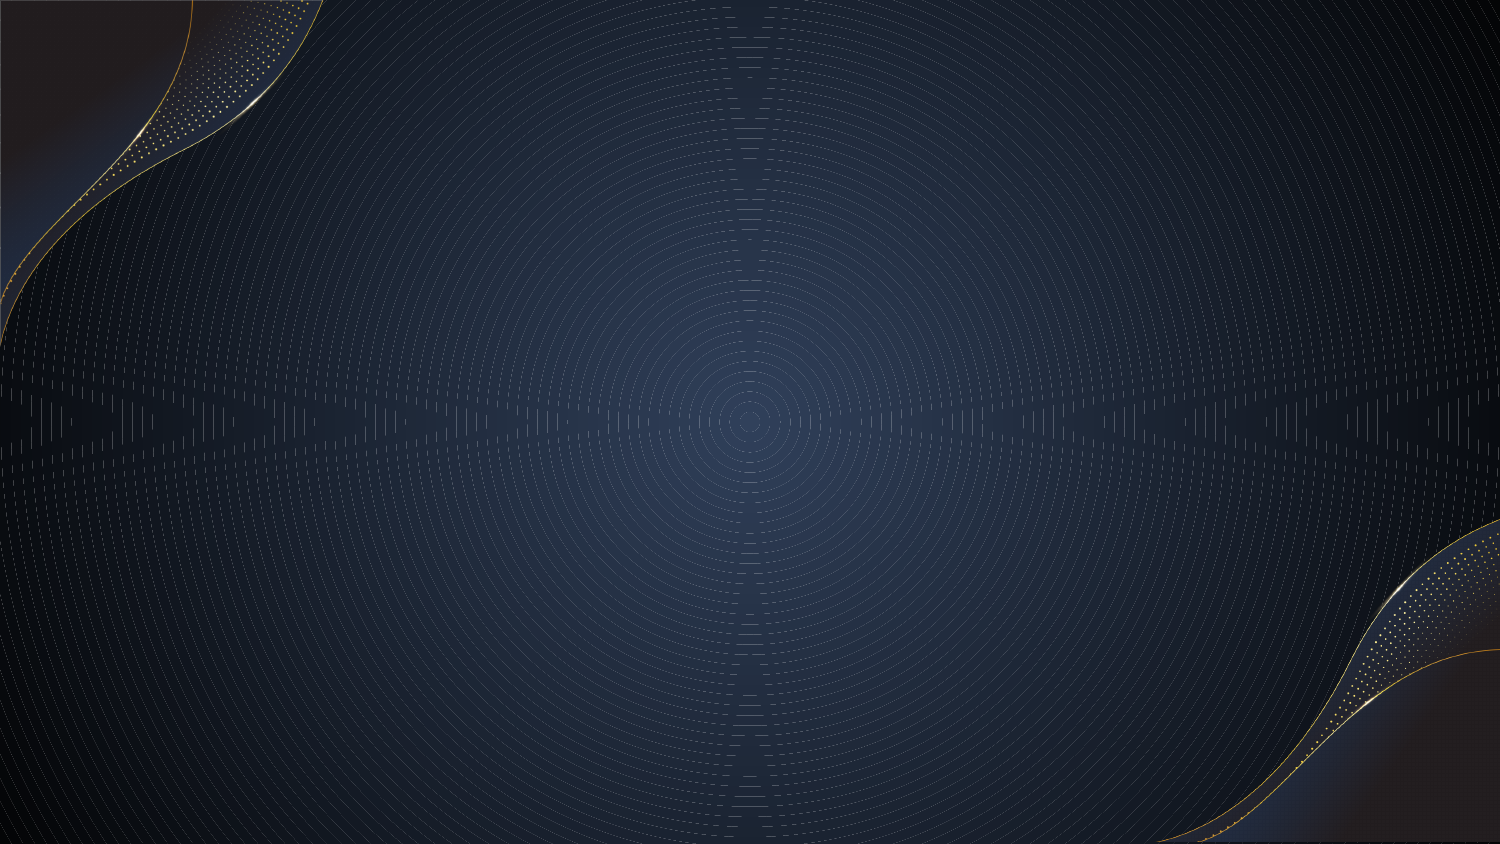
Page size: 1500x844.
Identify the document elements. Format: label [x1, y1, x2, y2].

picture [1, 1, 348, 377]
picture [1124, 493, 1500, 842]
